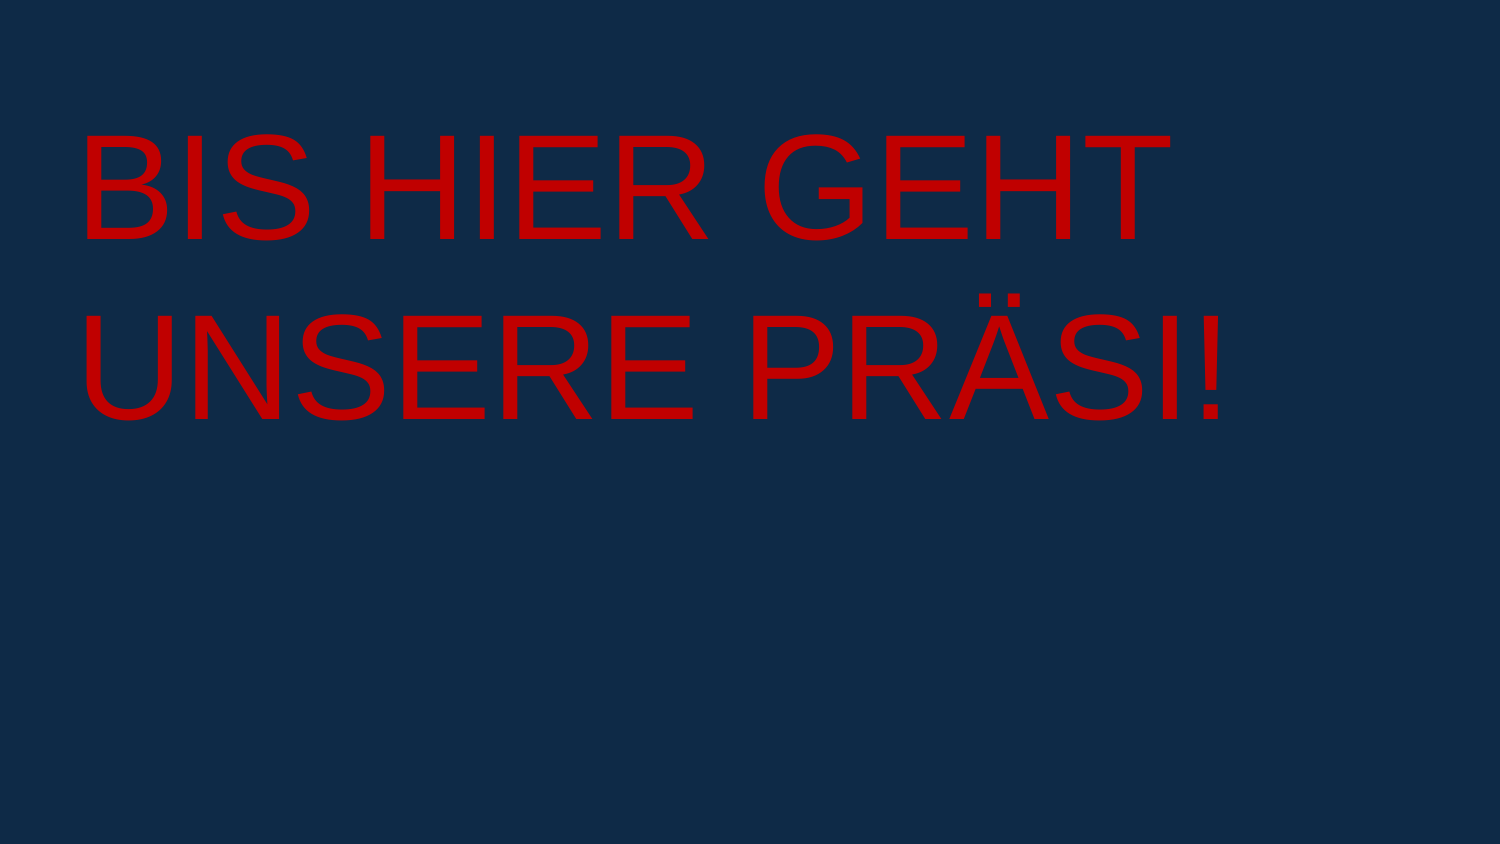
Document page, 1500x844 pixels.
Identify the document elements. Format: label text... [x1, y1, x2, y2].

text_box BIS HIER GEHT UNSERE PRÄSI! [60, 81, 1439, 457]
